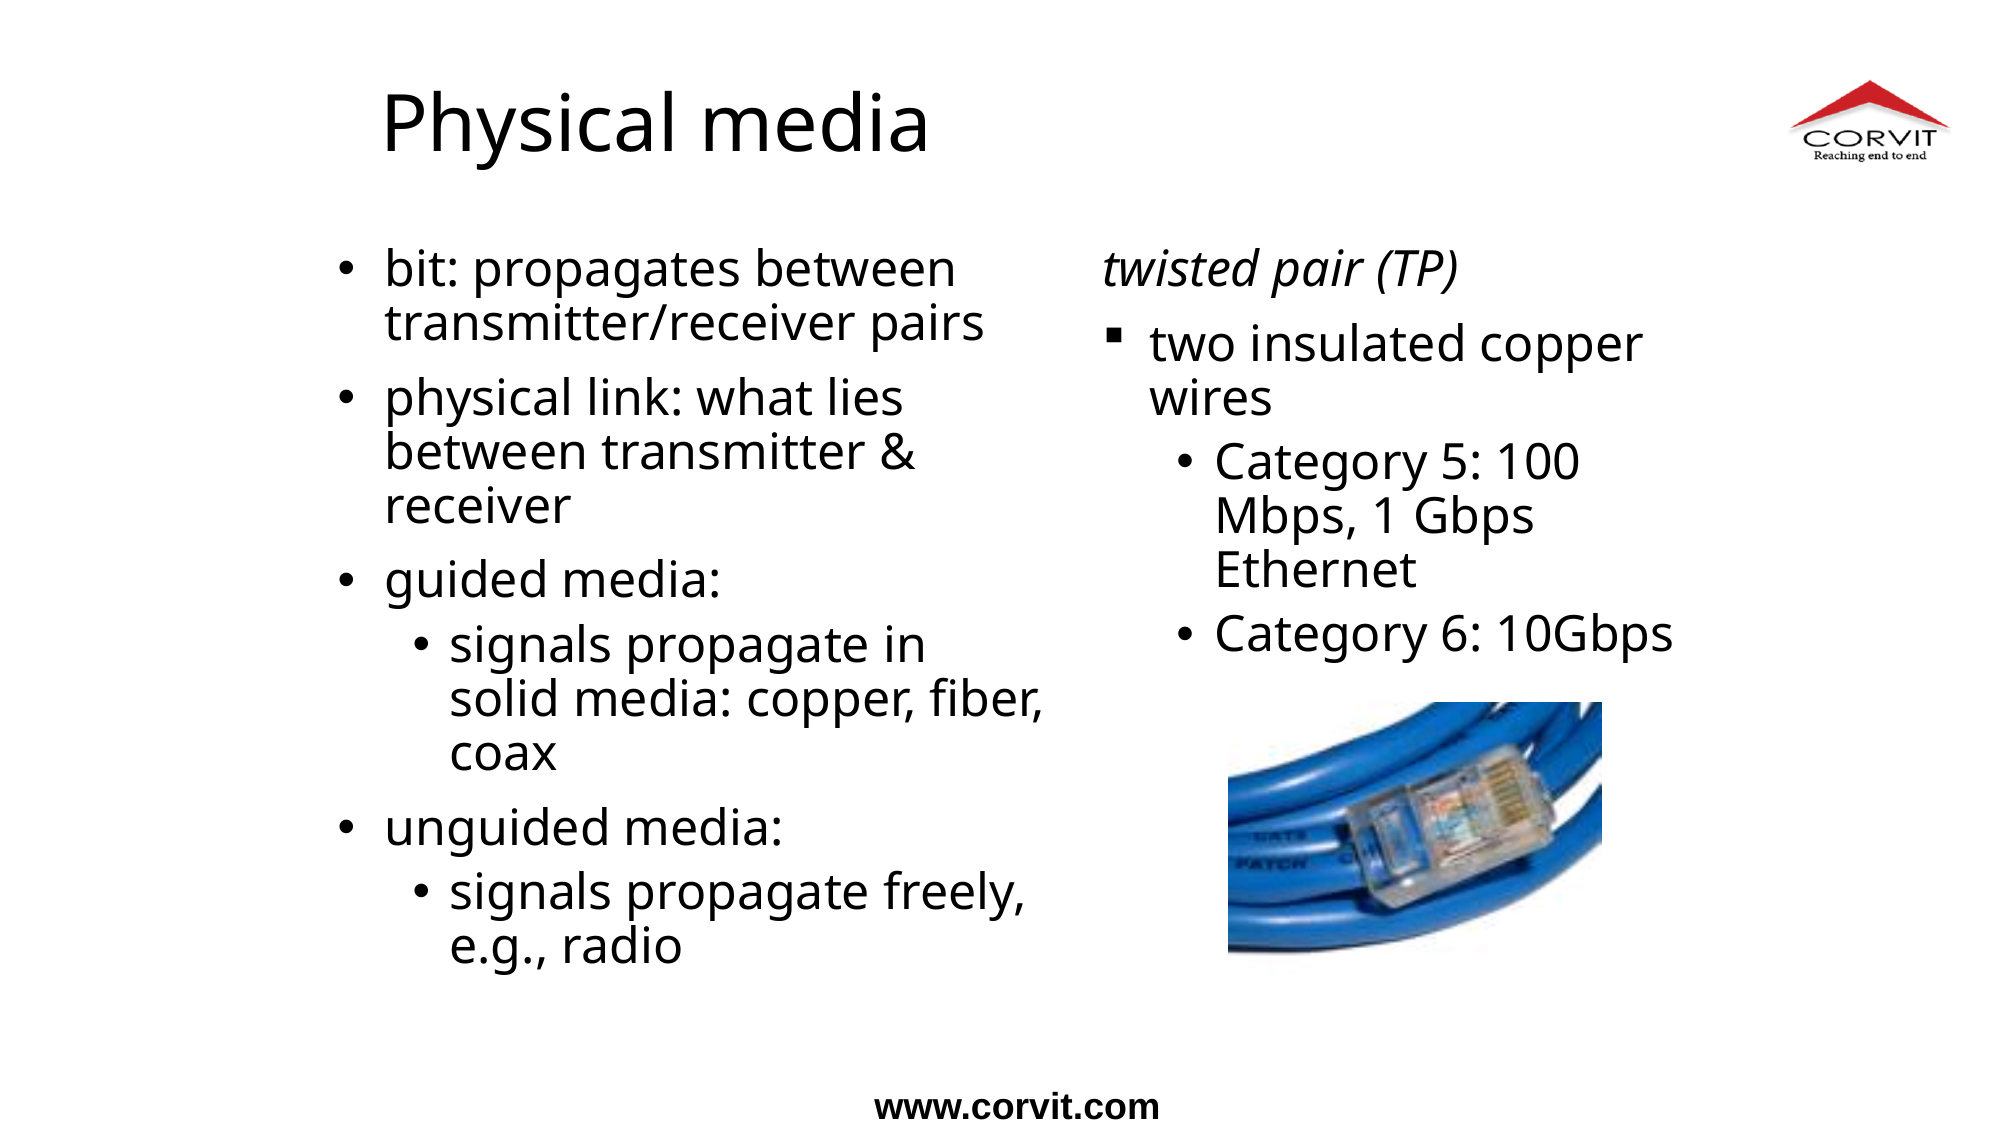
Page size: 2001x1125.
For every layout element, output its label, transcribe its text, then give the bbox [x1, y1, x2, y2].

title Physical media [379, 53, 1655, 198]
text_box www.corvit.com [34, 1074, 2000, 1125]
picture [1228, 702, 1602, 983]
list bit: propagates between transmitter/receiver pairs physical link: what lies between transmitter & receiver guided media: signals propagate in solid media: copper, fiber, coax unguided media: signals propagate freely, e.g., radio [337, 243, 1047, 1006]
picture [1785, 77, 1953, 167]
list twisted pair (TP) two insulated copper wires Category 5: 100 Mbps, 1 Gbps Ethernet Category 6: 10Gbps [1102, 243, 1728, 793]
